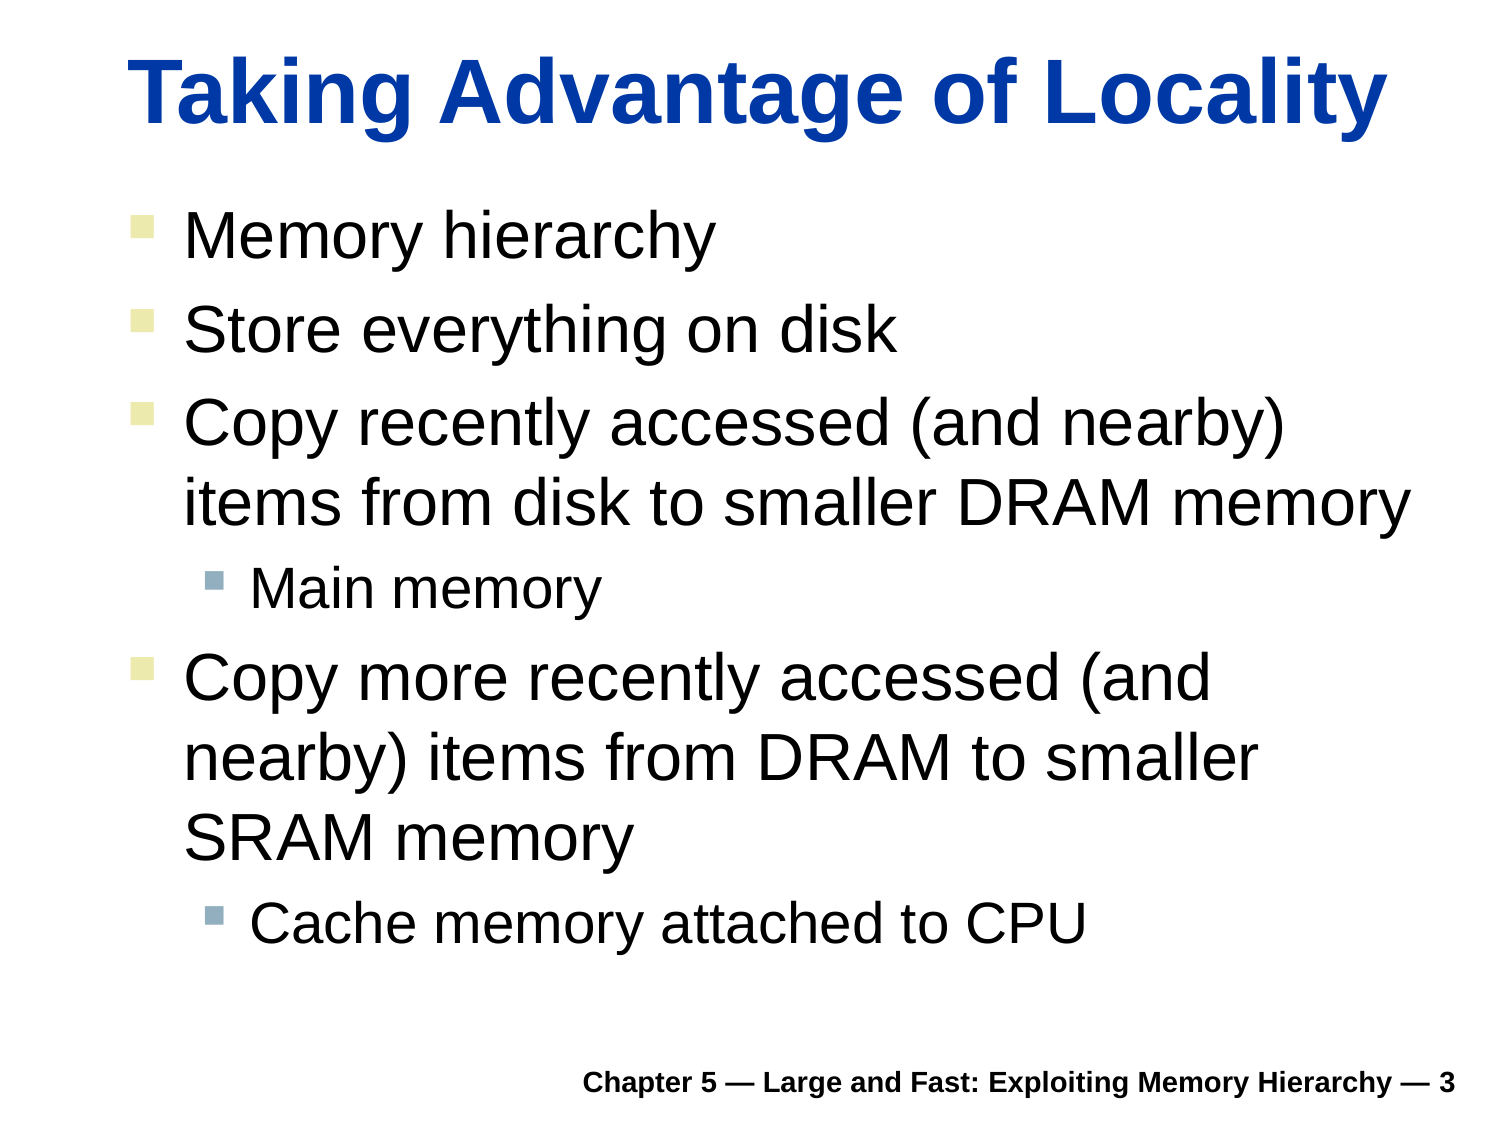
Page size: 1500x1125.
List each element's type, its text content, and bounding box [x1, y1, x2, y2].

title Taking Advantage of Locality [112, 23, 1468, 149]
footer Chapter 5 — Large and Fast: Exploiting Memory Hierarchy — 3 [277, 1046, 1471, 1106]
list Memory hierarchy Store everything on disk Copy recently accessed (and nearby) items from disk to smaller DRAM memory Main memory Copy more recently accessed (and nearby) items from DRAM to smaller SRAM memory Cache memory attached to CPU [112, 184, 1469, 1024]
